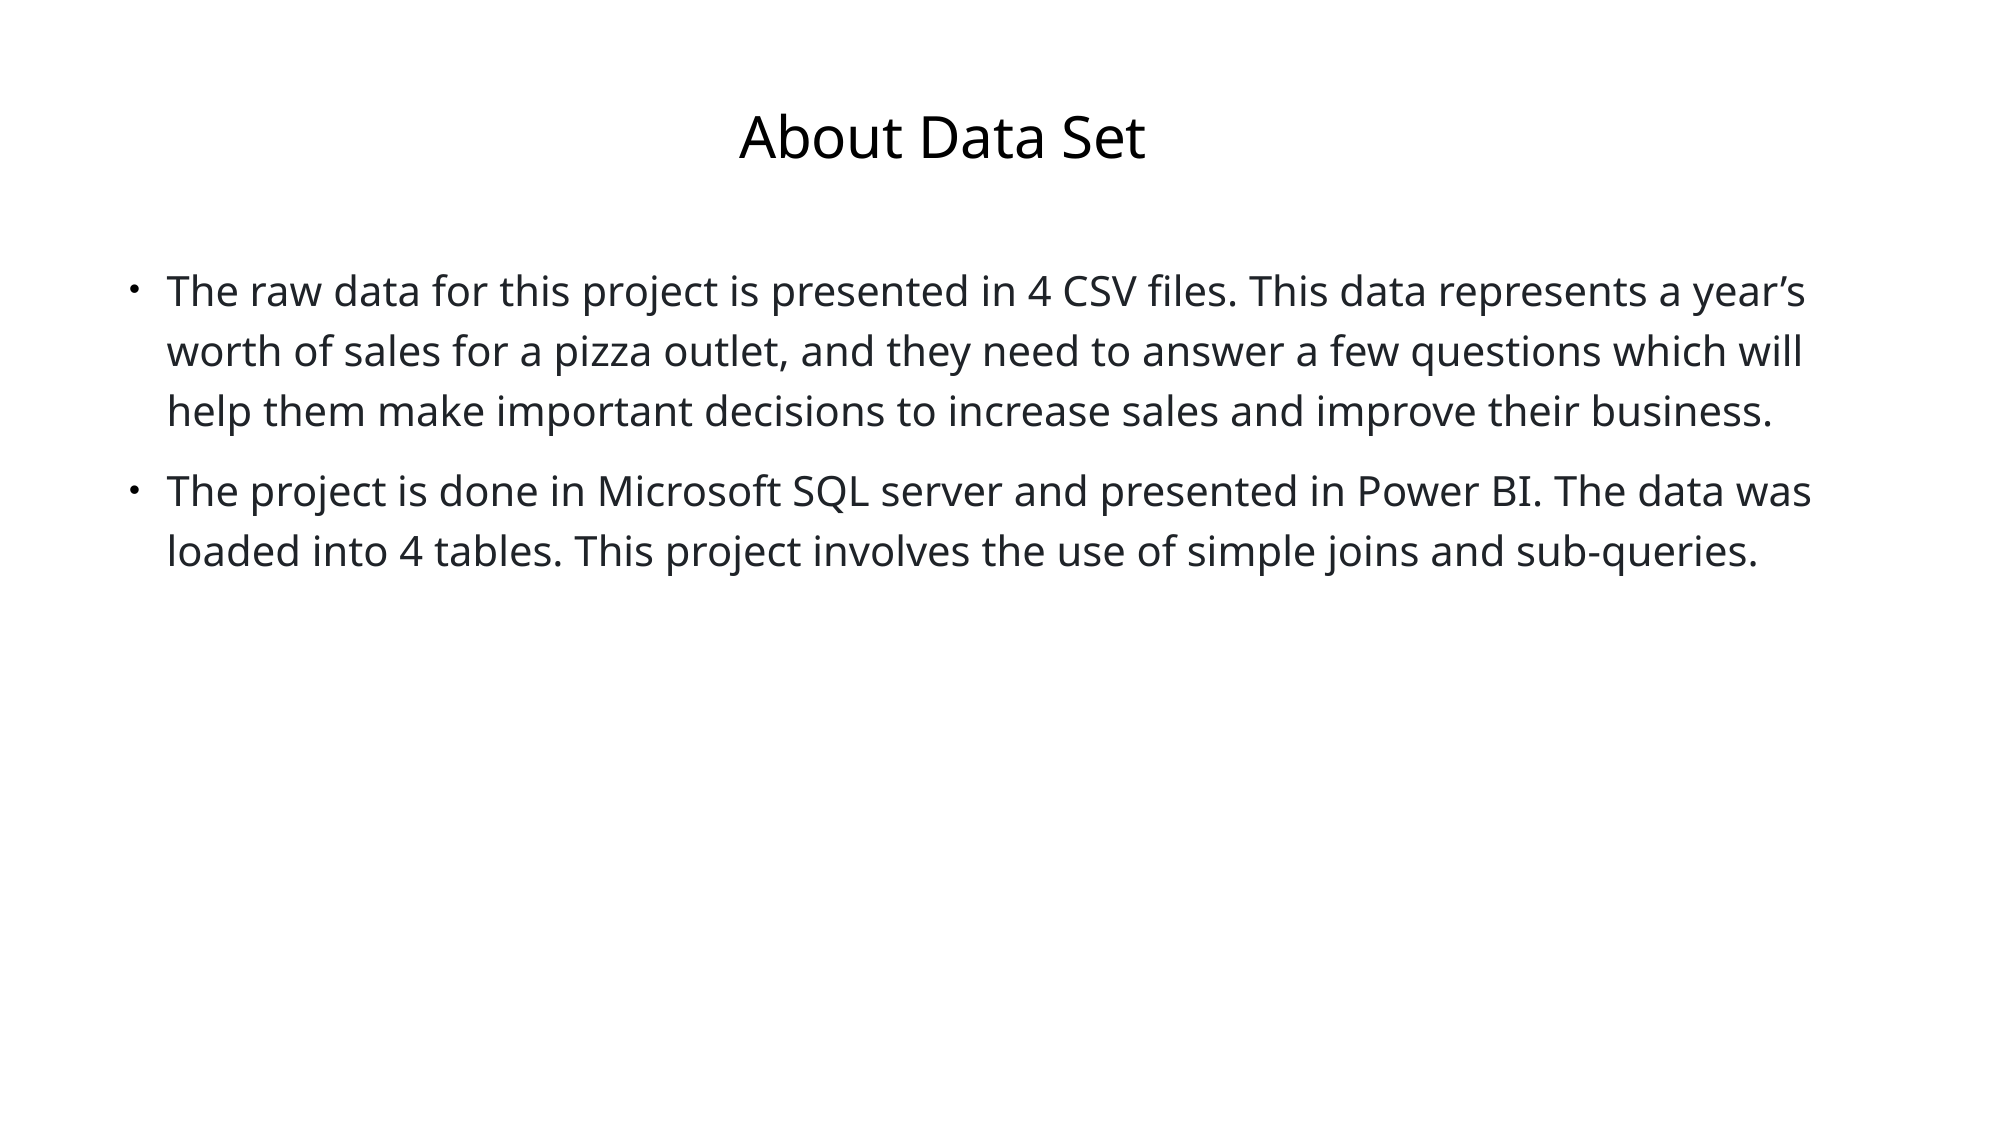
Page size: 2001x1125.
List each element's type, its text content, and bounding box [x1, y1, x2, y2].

list The raw data for this project is presented in 4 CSV files. This data represents a year’s worth of sales for a pizza outlet, and they need to answer a few questions which will help them make important decisions to increase sales and improve their business. The project is done in Microsoft SQL server and presented in Power BI. The data was loaded into 4 tables. This project involves the use of simple joins and sub-queries. [114, 246, 1857, 734]
text_box About Data Set [442, 121, 1443, 178]
